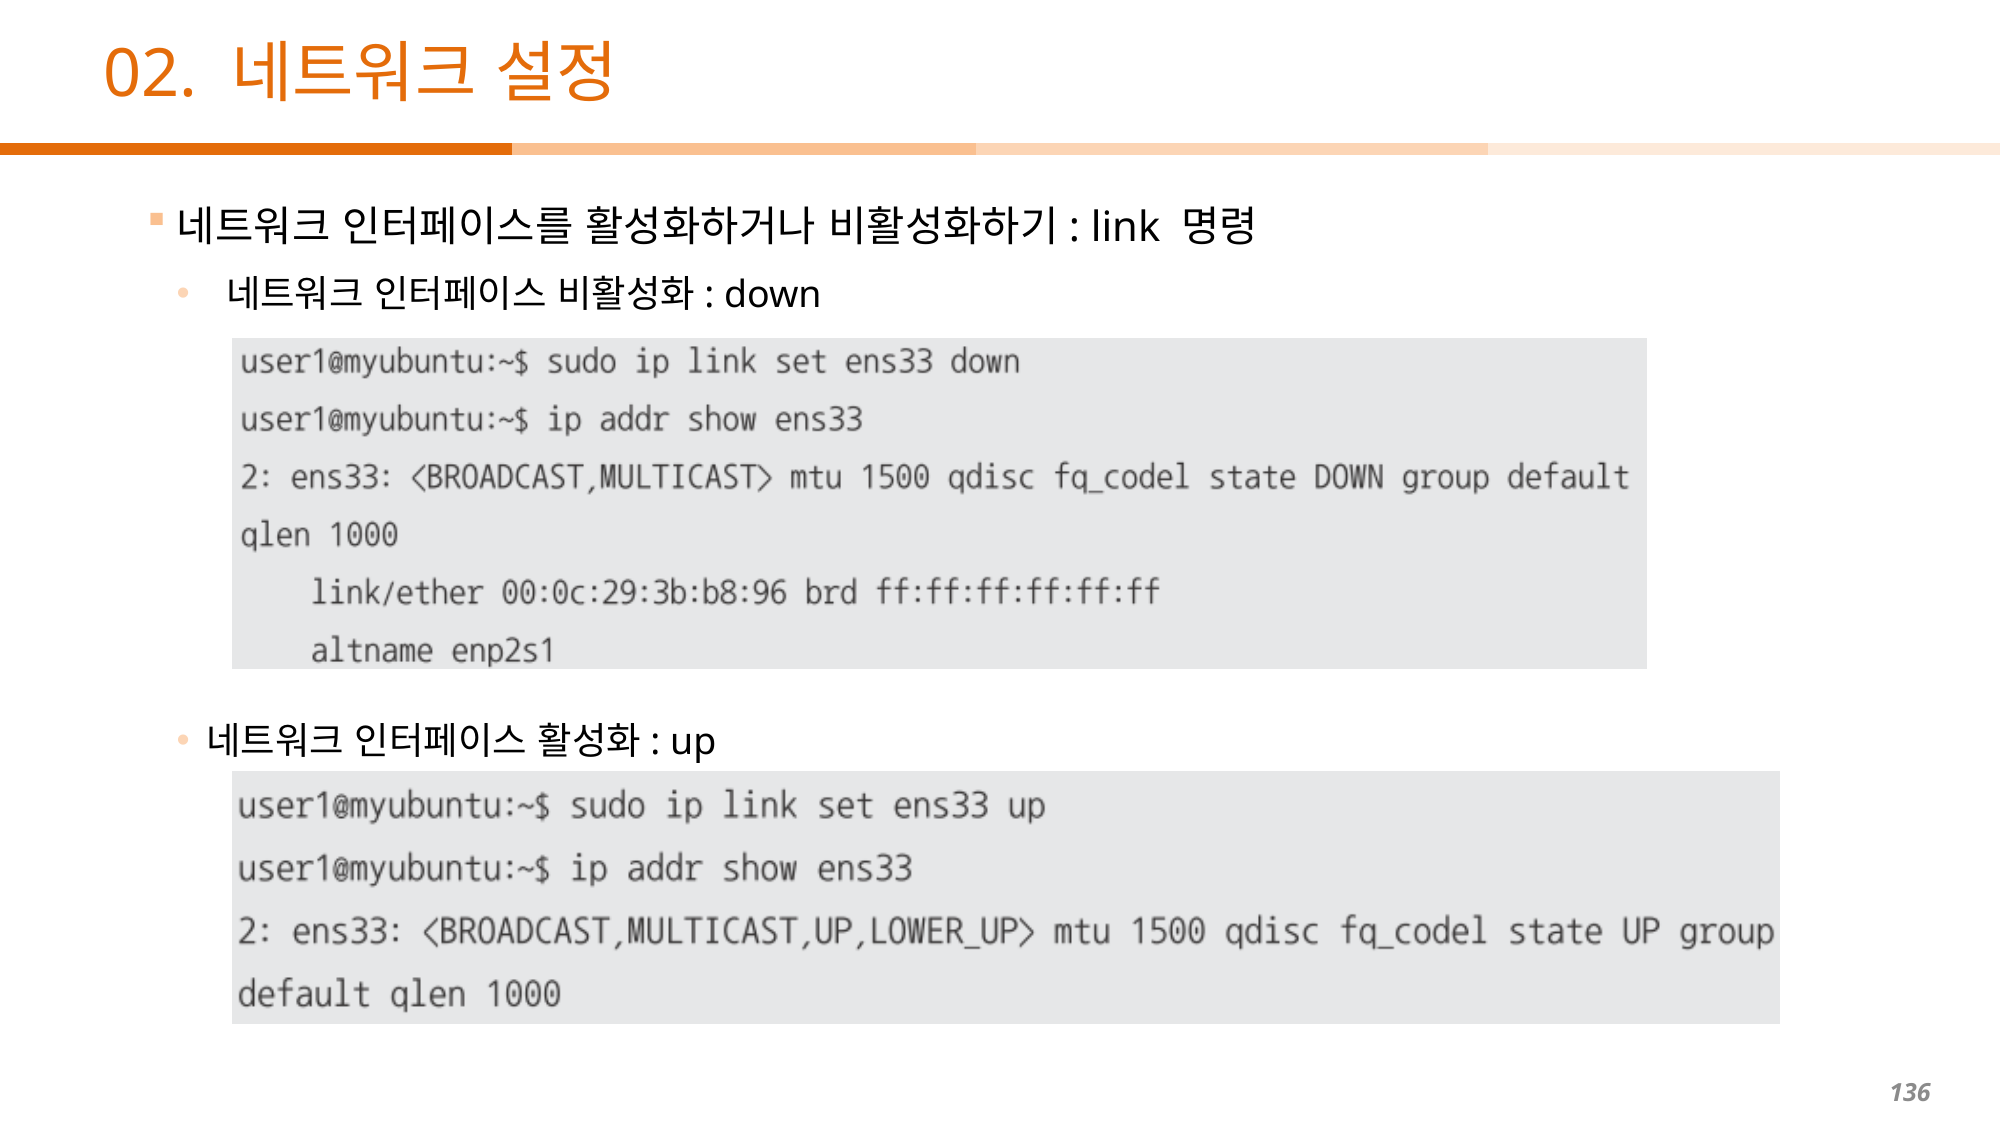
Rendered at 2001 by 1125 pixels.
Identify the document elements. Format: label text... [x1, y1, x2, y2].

list 네트워크 인터페이스를 활성화하거나 비활성화하기: link 명령 네트워크 인터페이스 비활성화: down 네트워크 인터페이스 활성화: up [88, 176, 1920, 1083]
picture [231, 337, 1647, 670]
picture [231, 771, 1780, 1024]
title 02. 네트워크 설정 [88, 18, 1920, 122]
